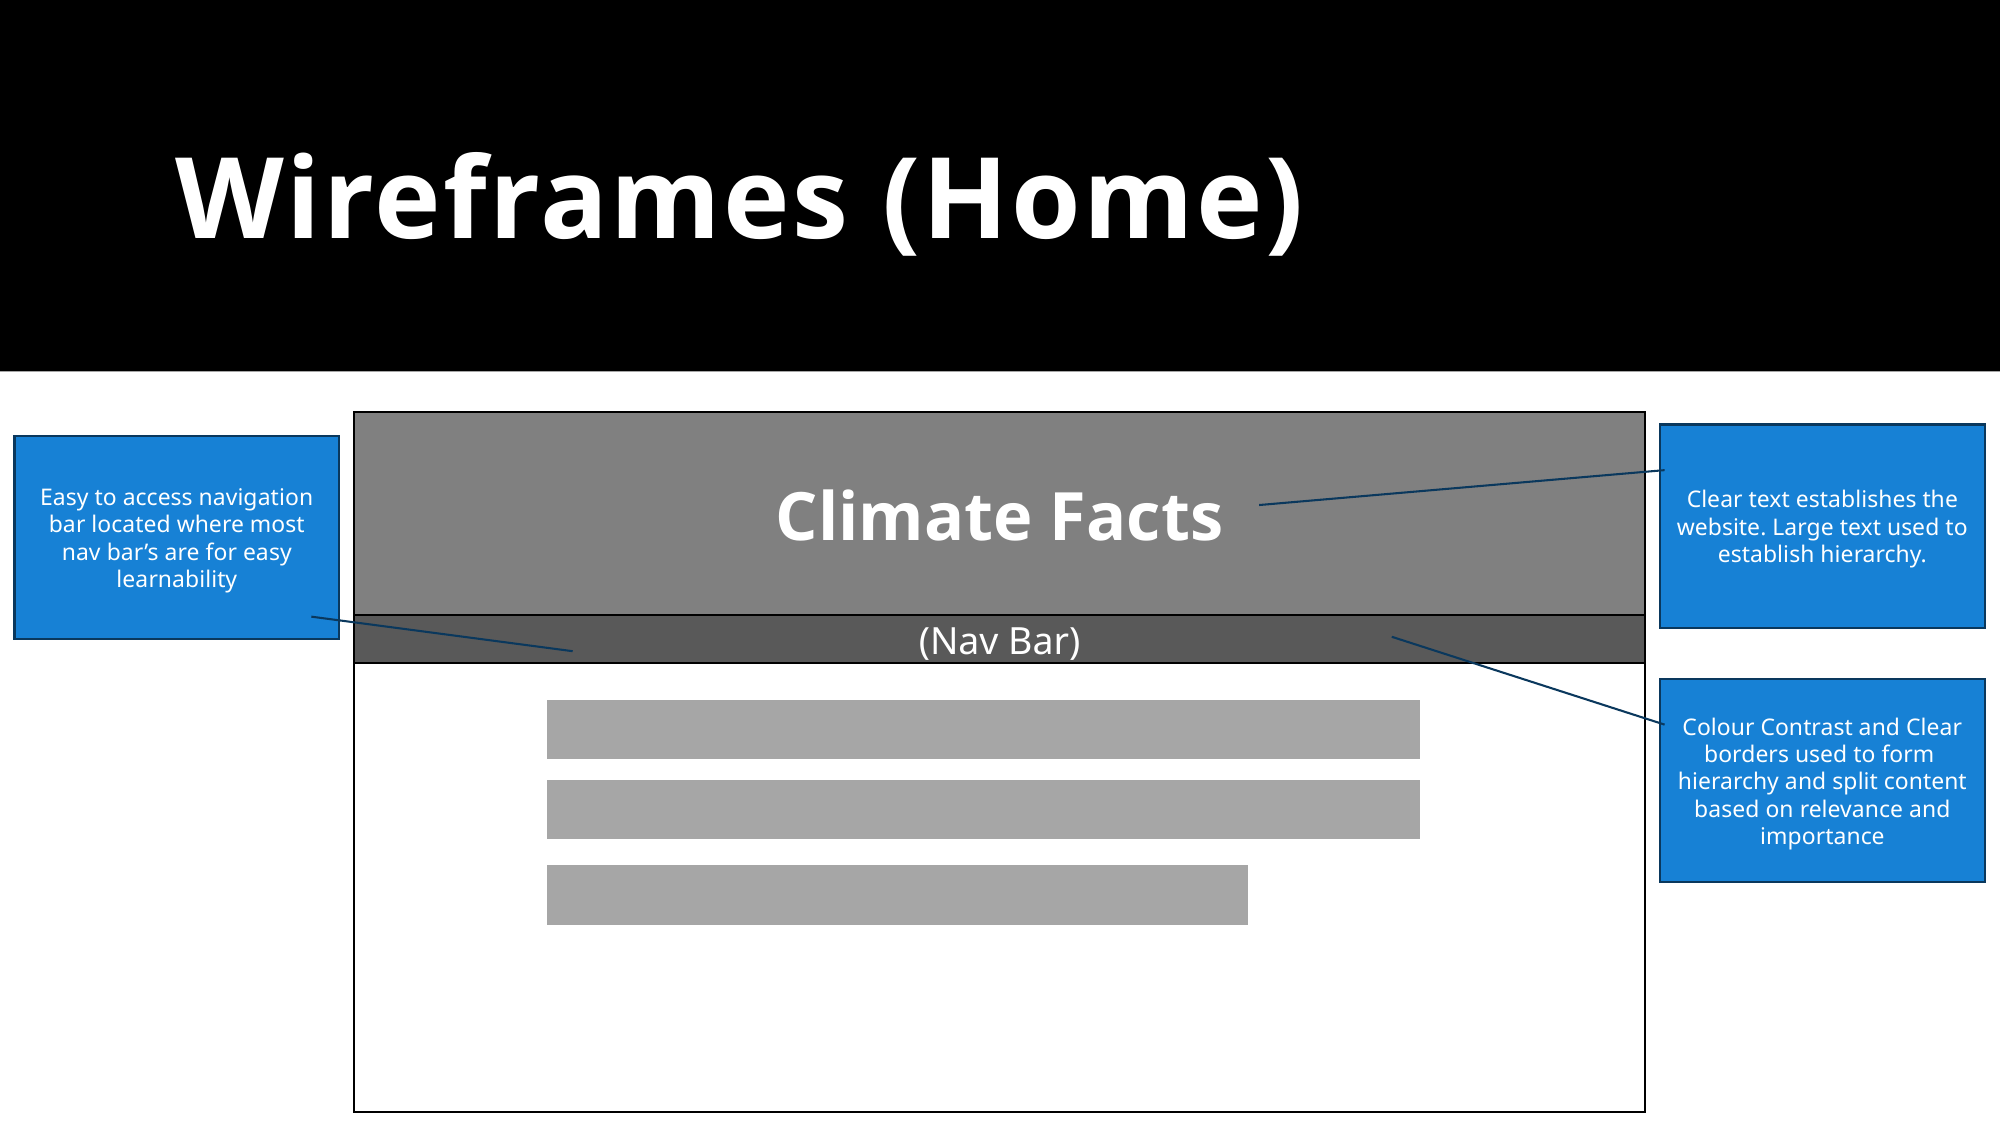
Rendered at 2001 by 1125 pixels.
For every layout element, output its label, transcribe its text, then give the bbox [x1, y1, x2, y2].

text_box [547, 700, 1420, 759]
text_box Easy to access navigation bar located where most nav bar’s are for easy learnability [13, 435, 573, 653]
text_box Colour Contrast and Clear borders used to form hierarchy and split content based on relevance and importance [1391, 635, 1986, 883]
text_box (Nav Bar) [353, 614, 1646, 664]
text_box [547, 780, 1420, 839]
title Wireframes (Home) [157, 52, 1842, 332]
text_box [353, 664, 1646, 1113]
text_box [547, 865, 1248, 925]
text_box Climate Facts [353, 411, 1646, 614]
text_box Clear text establishes the website. Large text used to establish hierarchy. [1259, 423, 1986, 629]
